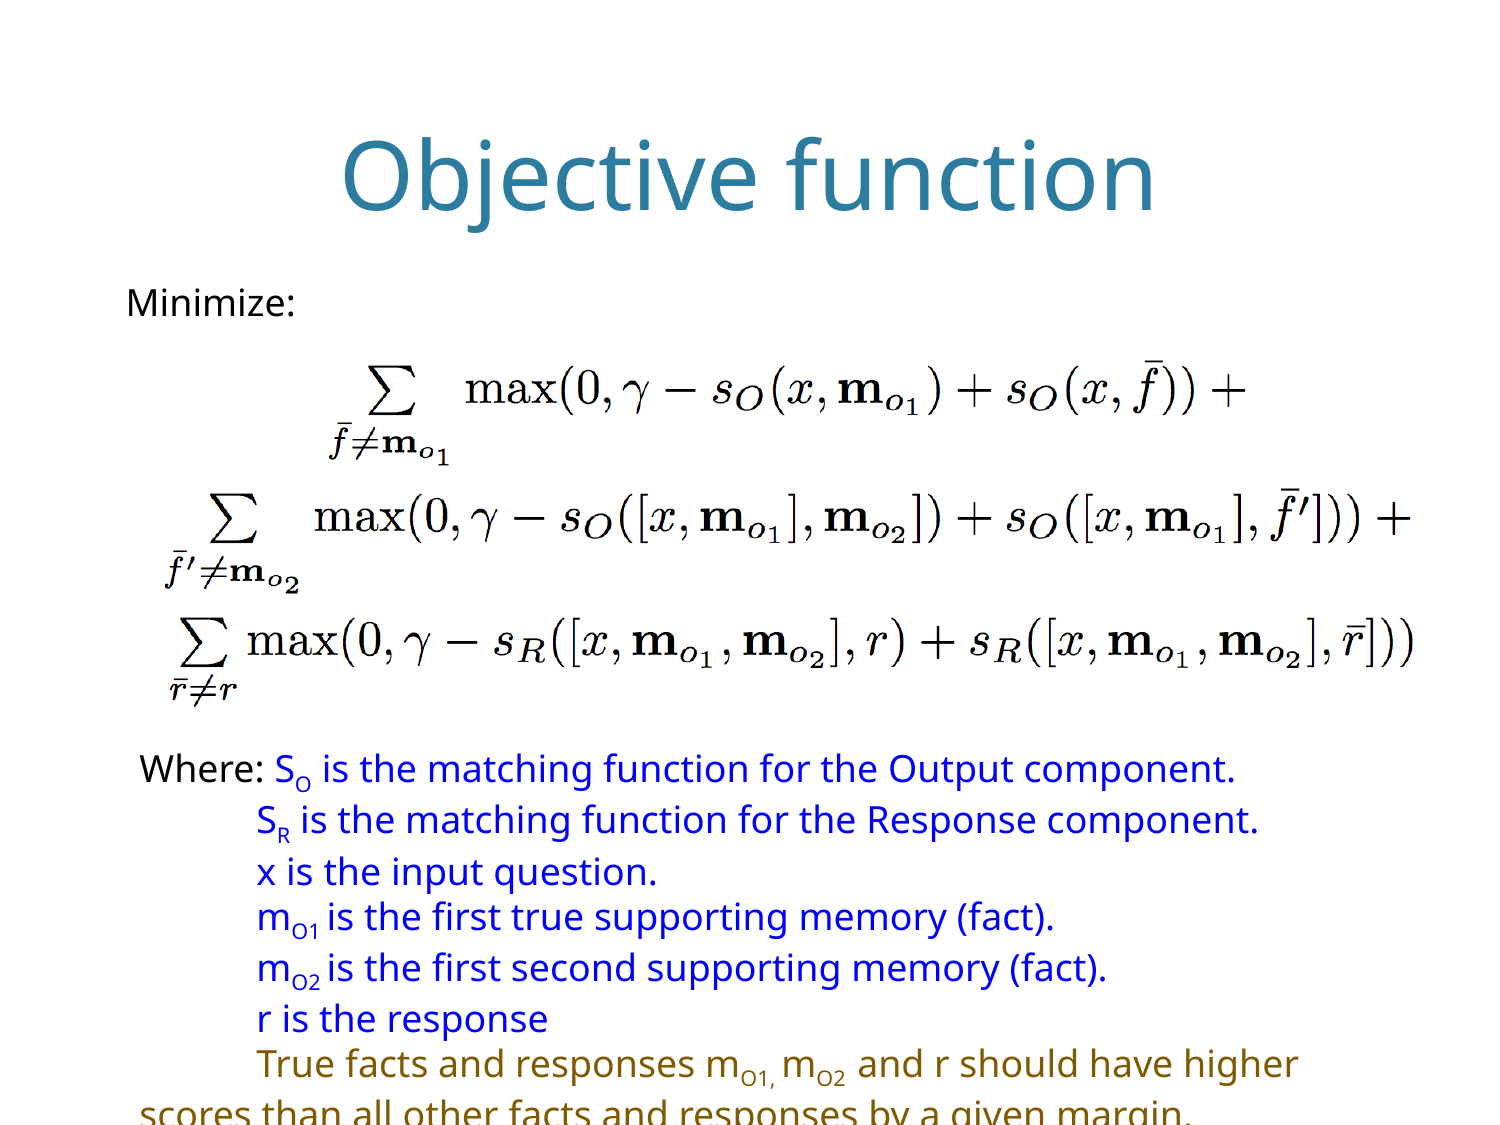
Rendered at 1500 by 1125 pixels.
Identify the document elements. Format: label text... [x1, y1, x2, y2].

picture [89, 333, 1500, 743]
text_box Where: SO is the matching function for the Output component. SR is the matching function for the Response component. x is the input question. mO1 is the first true supporting memory (fact). mO2 is the first second supporting memory (fact). r is the response True facts and responses mO1, mO2 and r should have higher scores than all other facts and responses by a given margin. [124, 757, 1410, 1125]
text_box Minimize: [110, 271, 549, 330]
title Objective function [90, 17, 1410, 237]
